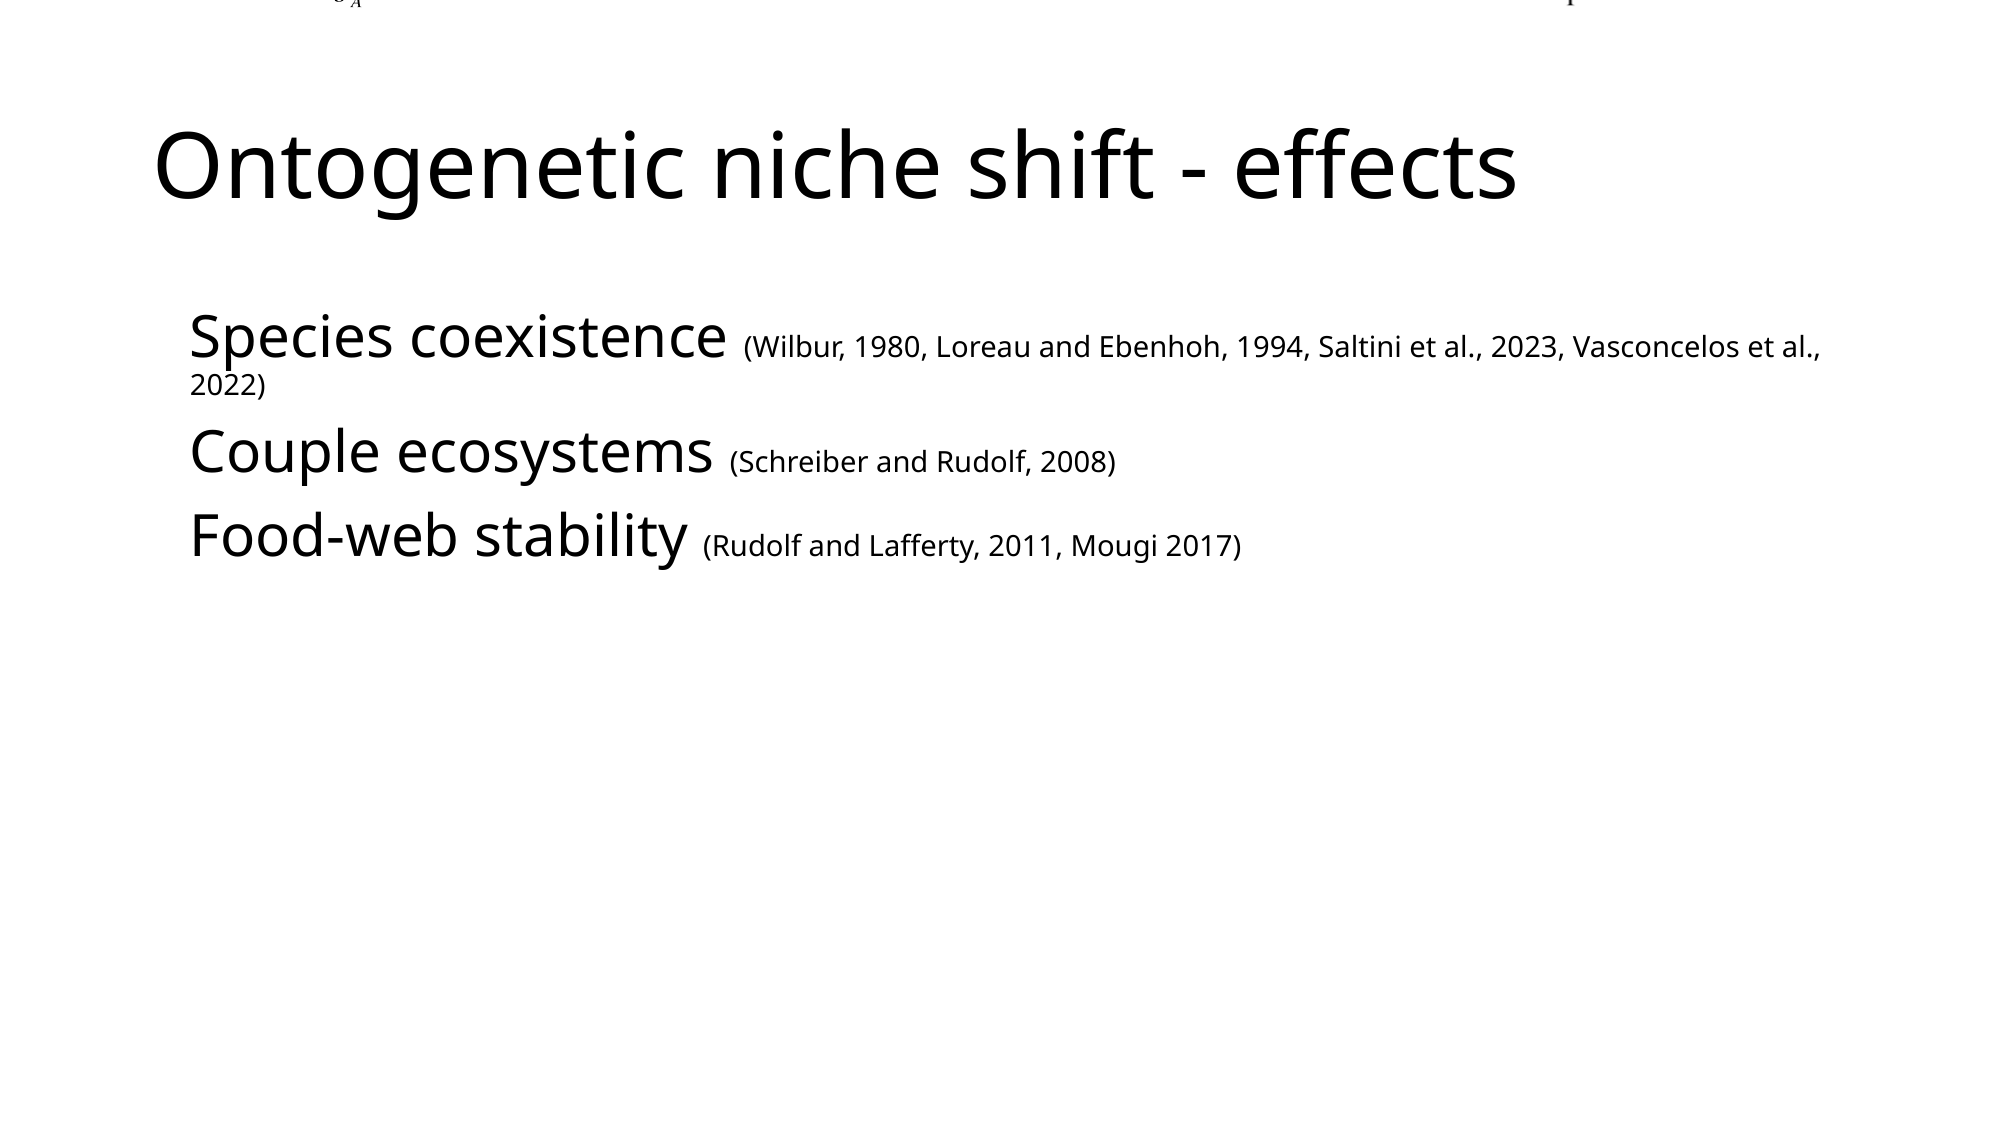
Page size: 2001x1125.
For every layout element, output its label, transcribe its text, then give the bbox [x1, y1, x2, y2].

list Species coexistence (Wilbur, 1980, Loreau and Ebenhoh, 1994, Saltini et al., 2023, Vasconcelos et al., 2022) Couple ecosystems (Schreiber and Rudolf, 2008) Food-web stability (Rudolf and Lafferty, 2011, Mougi 2017) [137, 299, 1863, 1014]
picture [17, 0, 2000, 18]
title Ontogenetic niche shift - effects [137, 59, 1863, 278]
